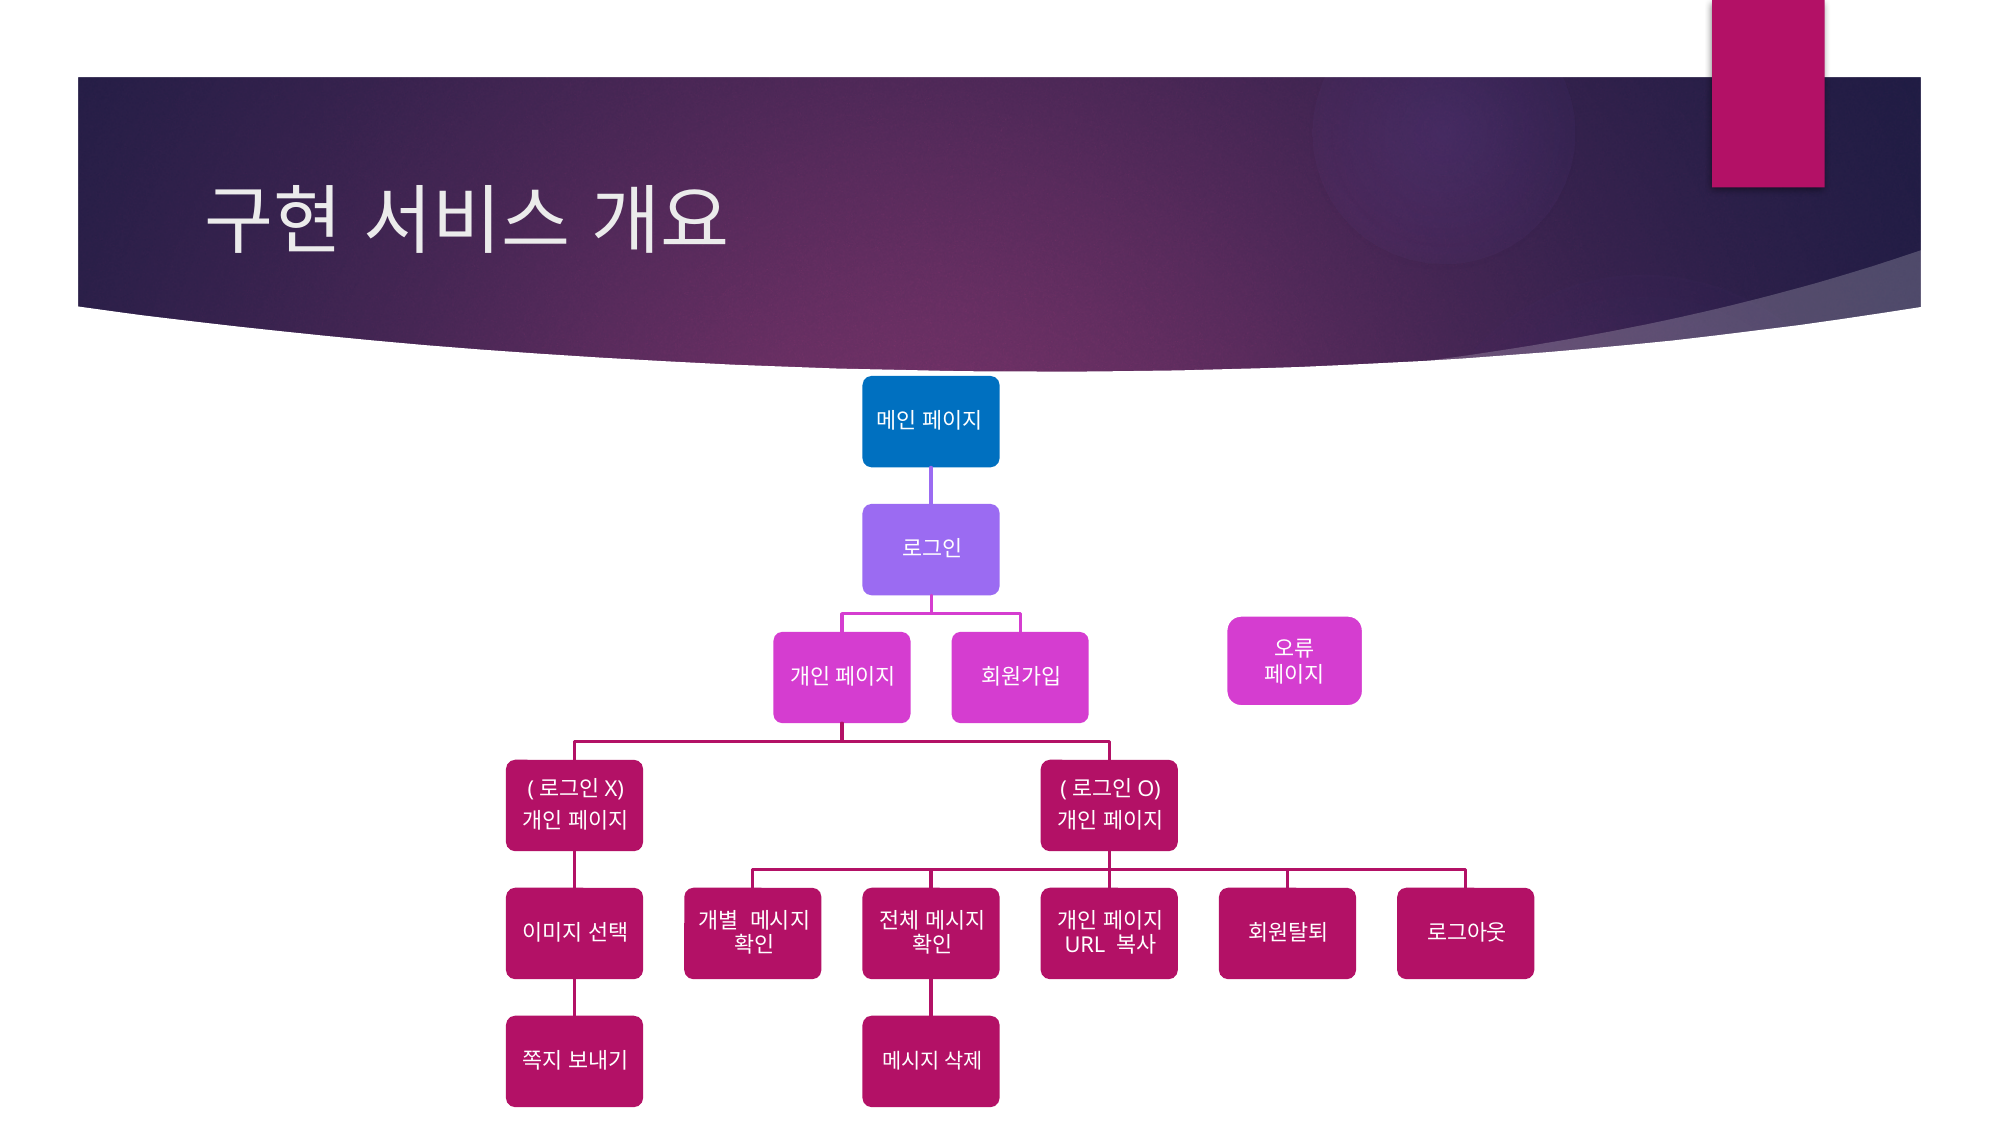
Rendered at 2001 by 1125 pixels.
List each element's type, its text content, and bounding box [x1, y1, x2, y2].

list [189, 375, 1852, 1108]
title 구현 서비스 개요 [189, 159, 1627, 276]
